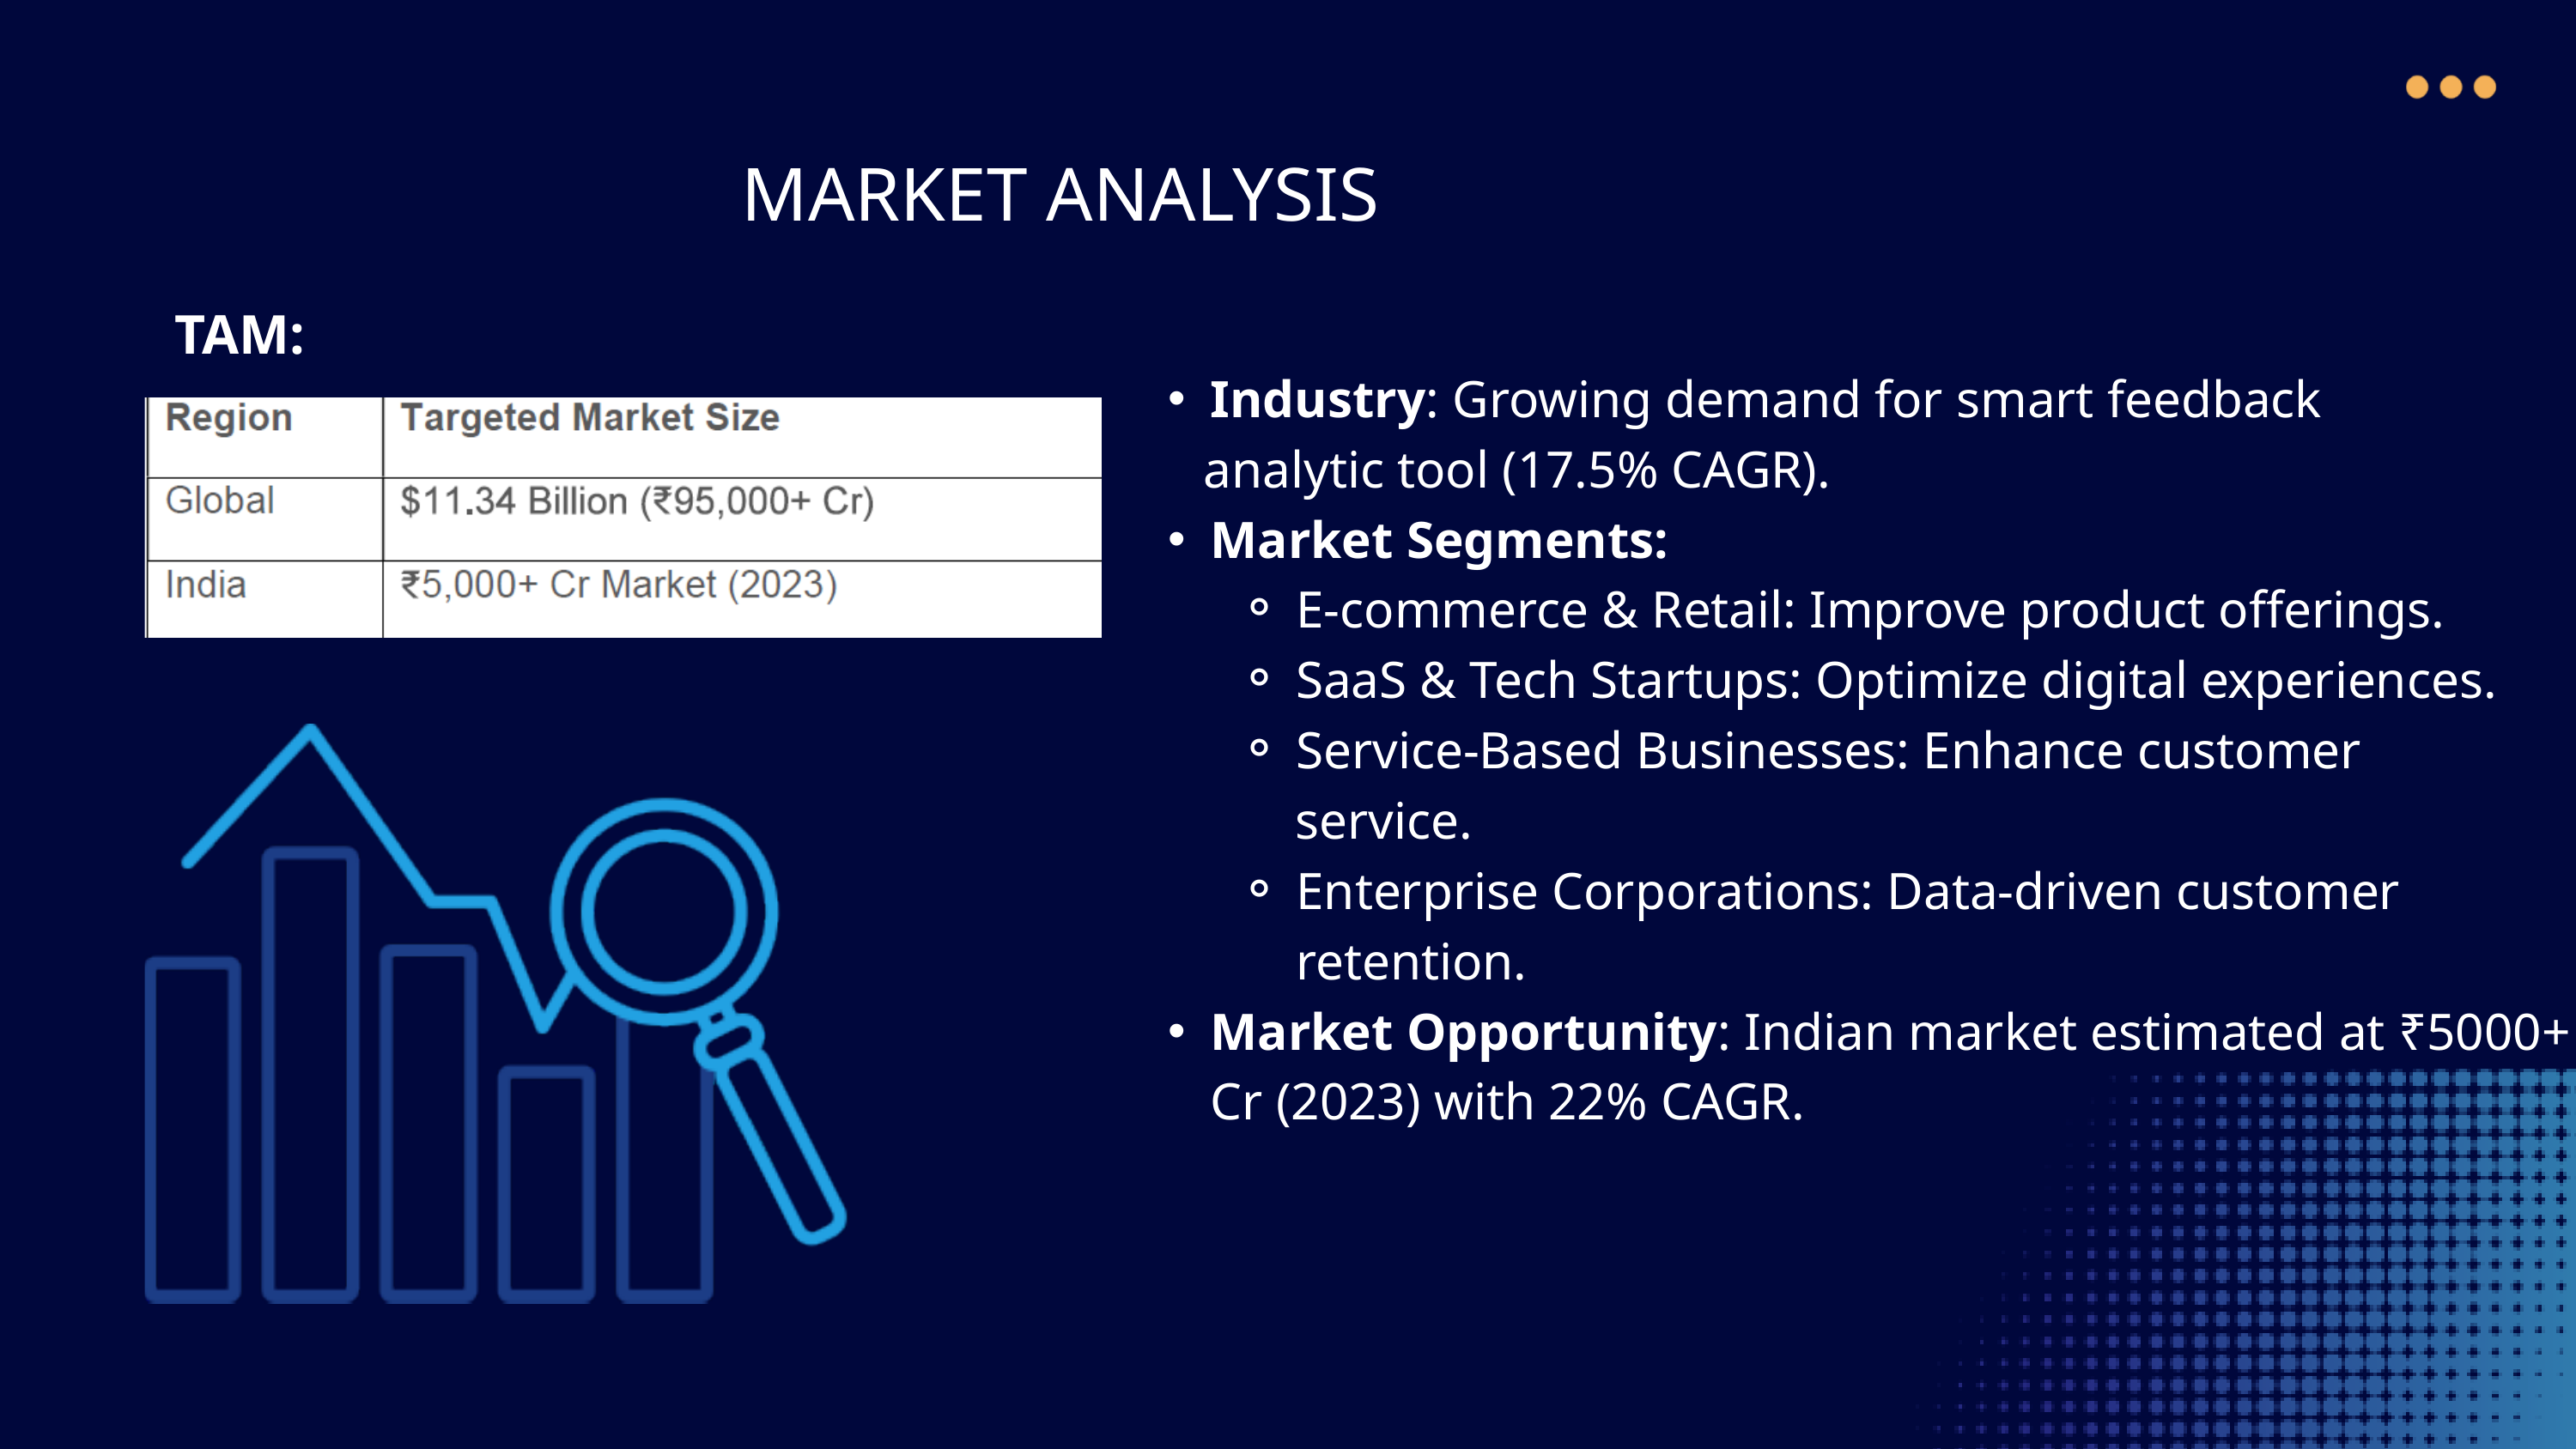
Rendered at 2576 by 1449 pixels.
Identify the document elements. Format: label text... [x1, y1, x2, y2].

text_box [144, 397, 1102, 638]
text_box [144, 724, 851, 1304]
text_box [1916, 1201, 2576, 1449]
text_box Industry: Growing demand for smart feedback analytic tool (17.5% CAGR). Market Segments: E-commerce & Retail: Improve product offerings. SaaS & Tech Startups: Optimize digital experiences. Service-Based Businesses: Enhance customer service. Enterprise Corporations: Data-driven customer retention. Market Opportunity: Indian market estimated at ₹5000+ Cr (2023) with 22% CAGR. [1125, 357, 2576, 1201]
text_box MARKET ANALYSIS [741, 132, 2518, 236]
text_box TAM: [174, 289, 1952, 365]
text_box [2406, 74, 2497, 105]
